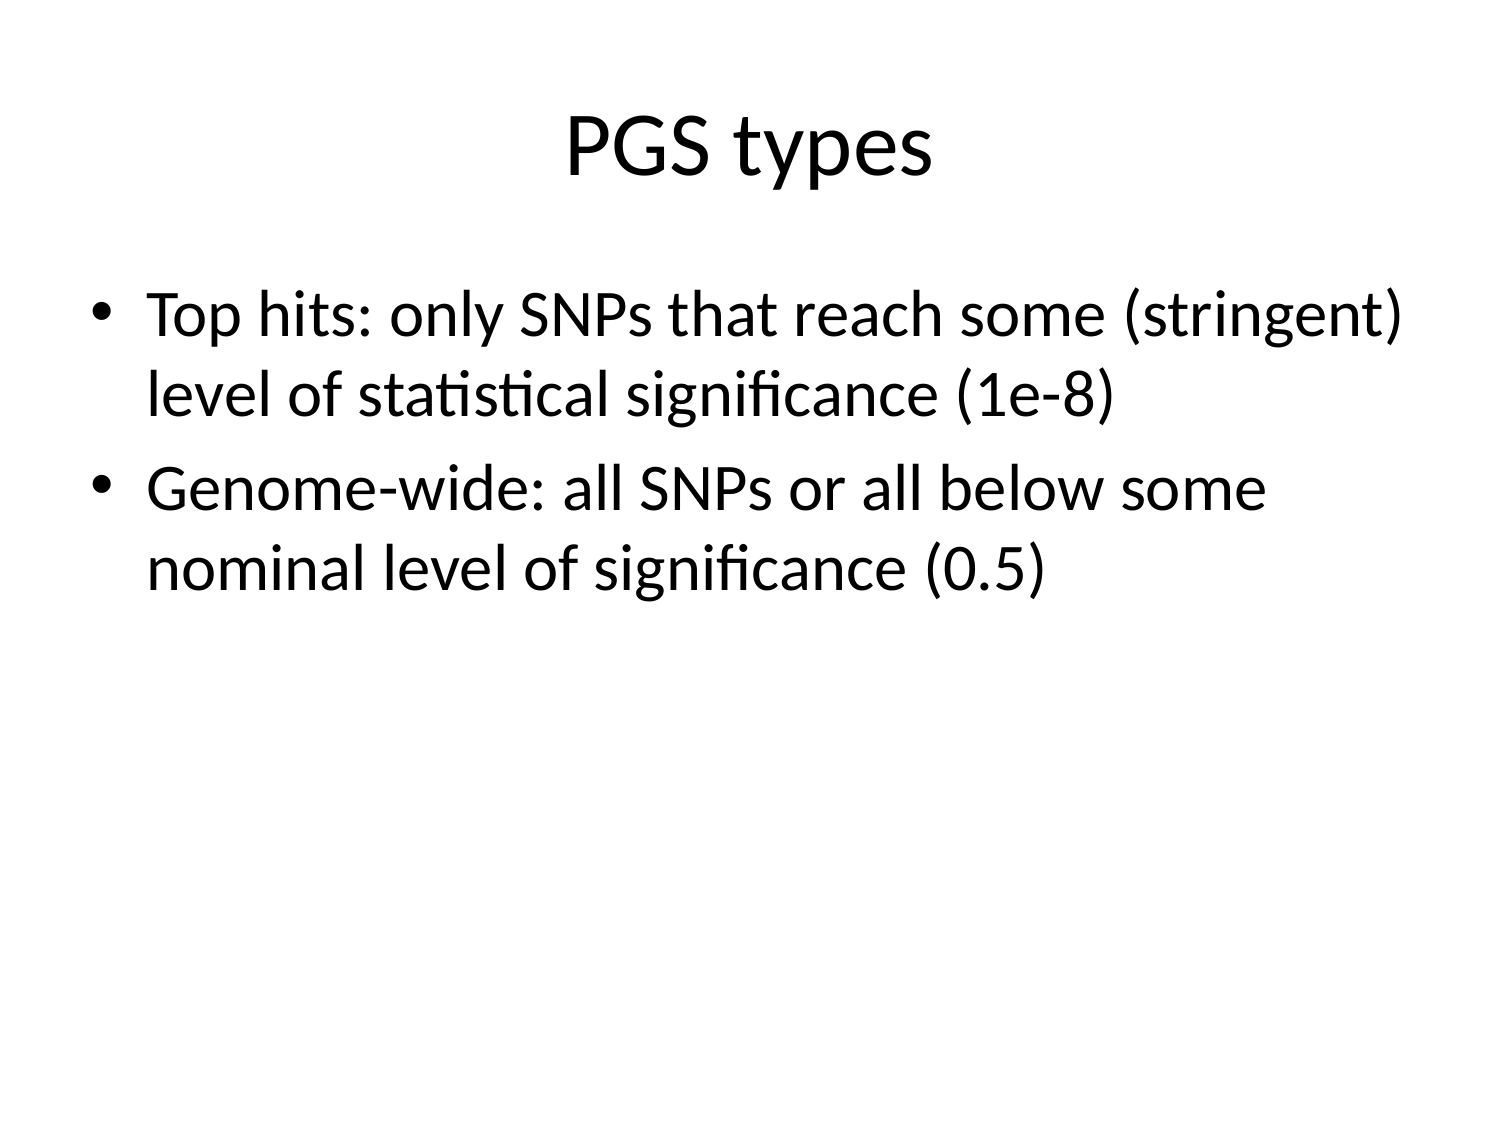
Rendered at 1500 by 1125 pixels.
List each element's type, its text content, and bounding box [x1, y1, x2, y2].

title PGS types [75, 45, 1425, 233]
list Top hits: only SNPs that reach some (stringent) level of statistical significance (1e-8) Genome-wide: all SNPs or all below some nominal level of significance (0.5) [75, 262, 1425, 1005]
